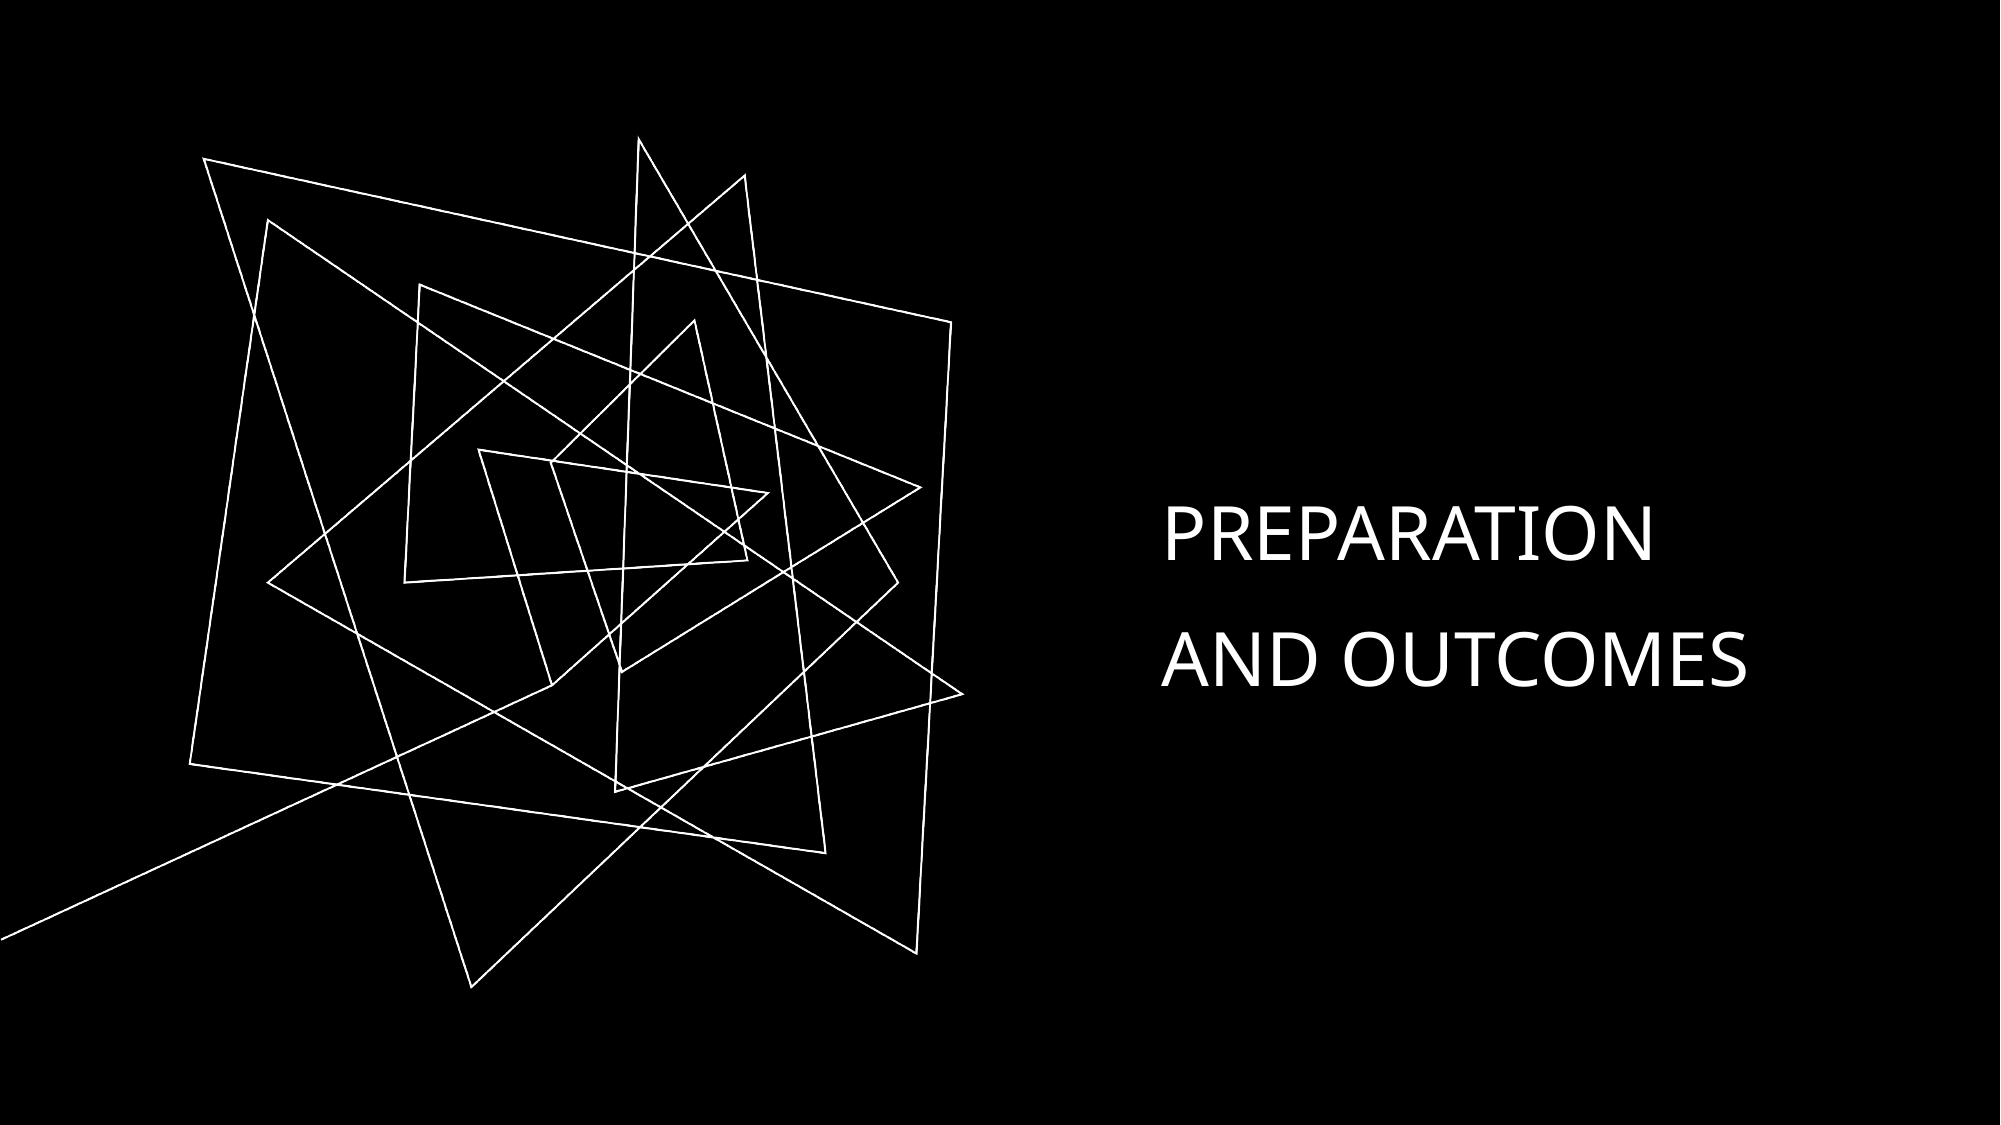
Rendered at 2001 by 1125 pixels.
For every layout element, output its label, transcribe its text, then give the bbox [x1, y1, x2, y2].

title PREPARATION AND OUTCOMES [1146, 141, 1833, 709]
picture [0, 135, 965, 989]
